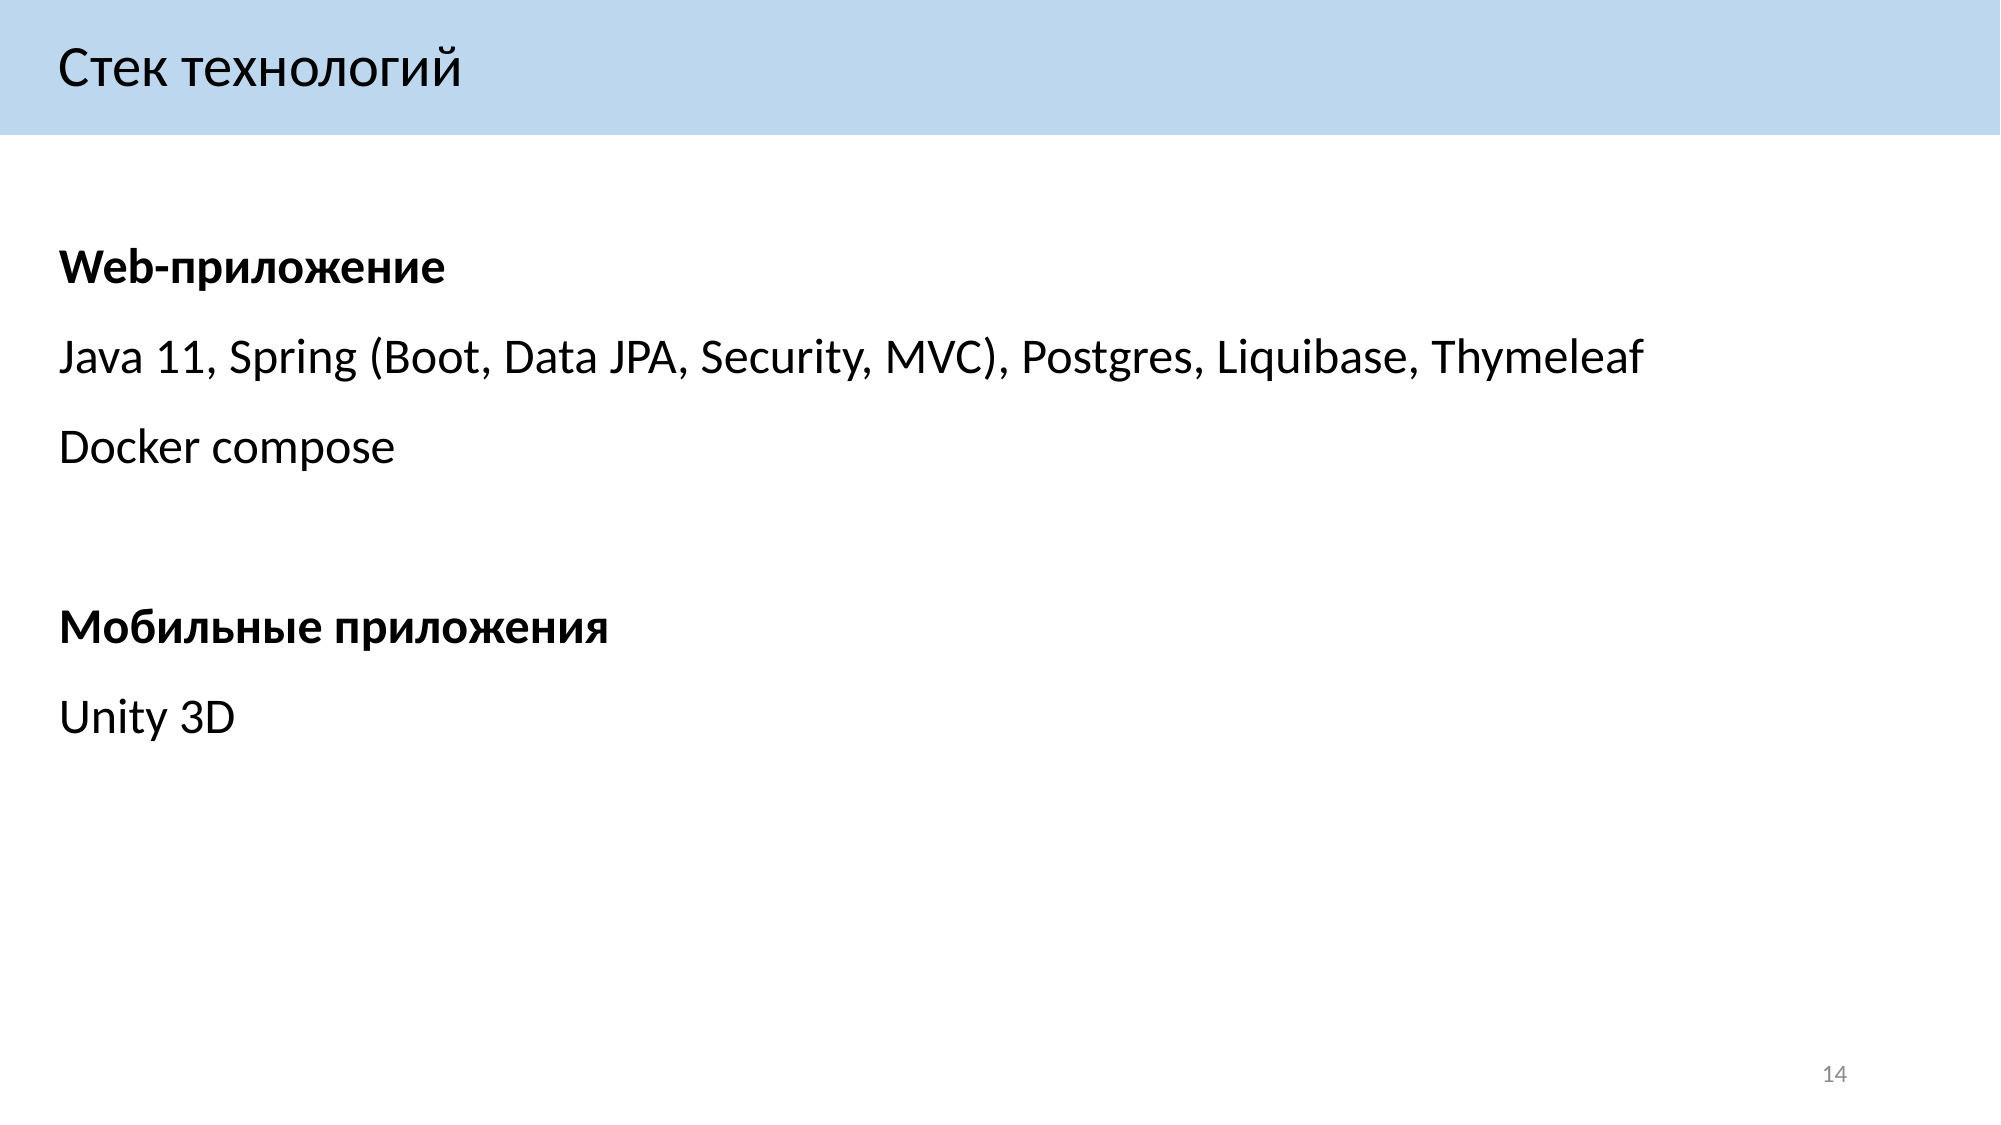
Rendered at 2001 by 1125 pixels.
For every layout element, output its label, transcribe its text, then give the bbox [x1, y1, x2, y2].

text_box Web-приложение Java 11, Spring (Boot, Data JPA, Security, MVC), Postgres, Liquibase, Thymeleaf Docker compose Мобильные приложения Unity 3D [44, 195, 1866, 751]
slide_number 14 [1412, 1042, 1863, 1103]
text_box [0, 0, 2000, 136]
text_box Стек технологий [44, 20, 1134, 116]
